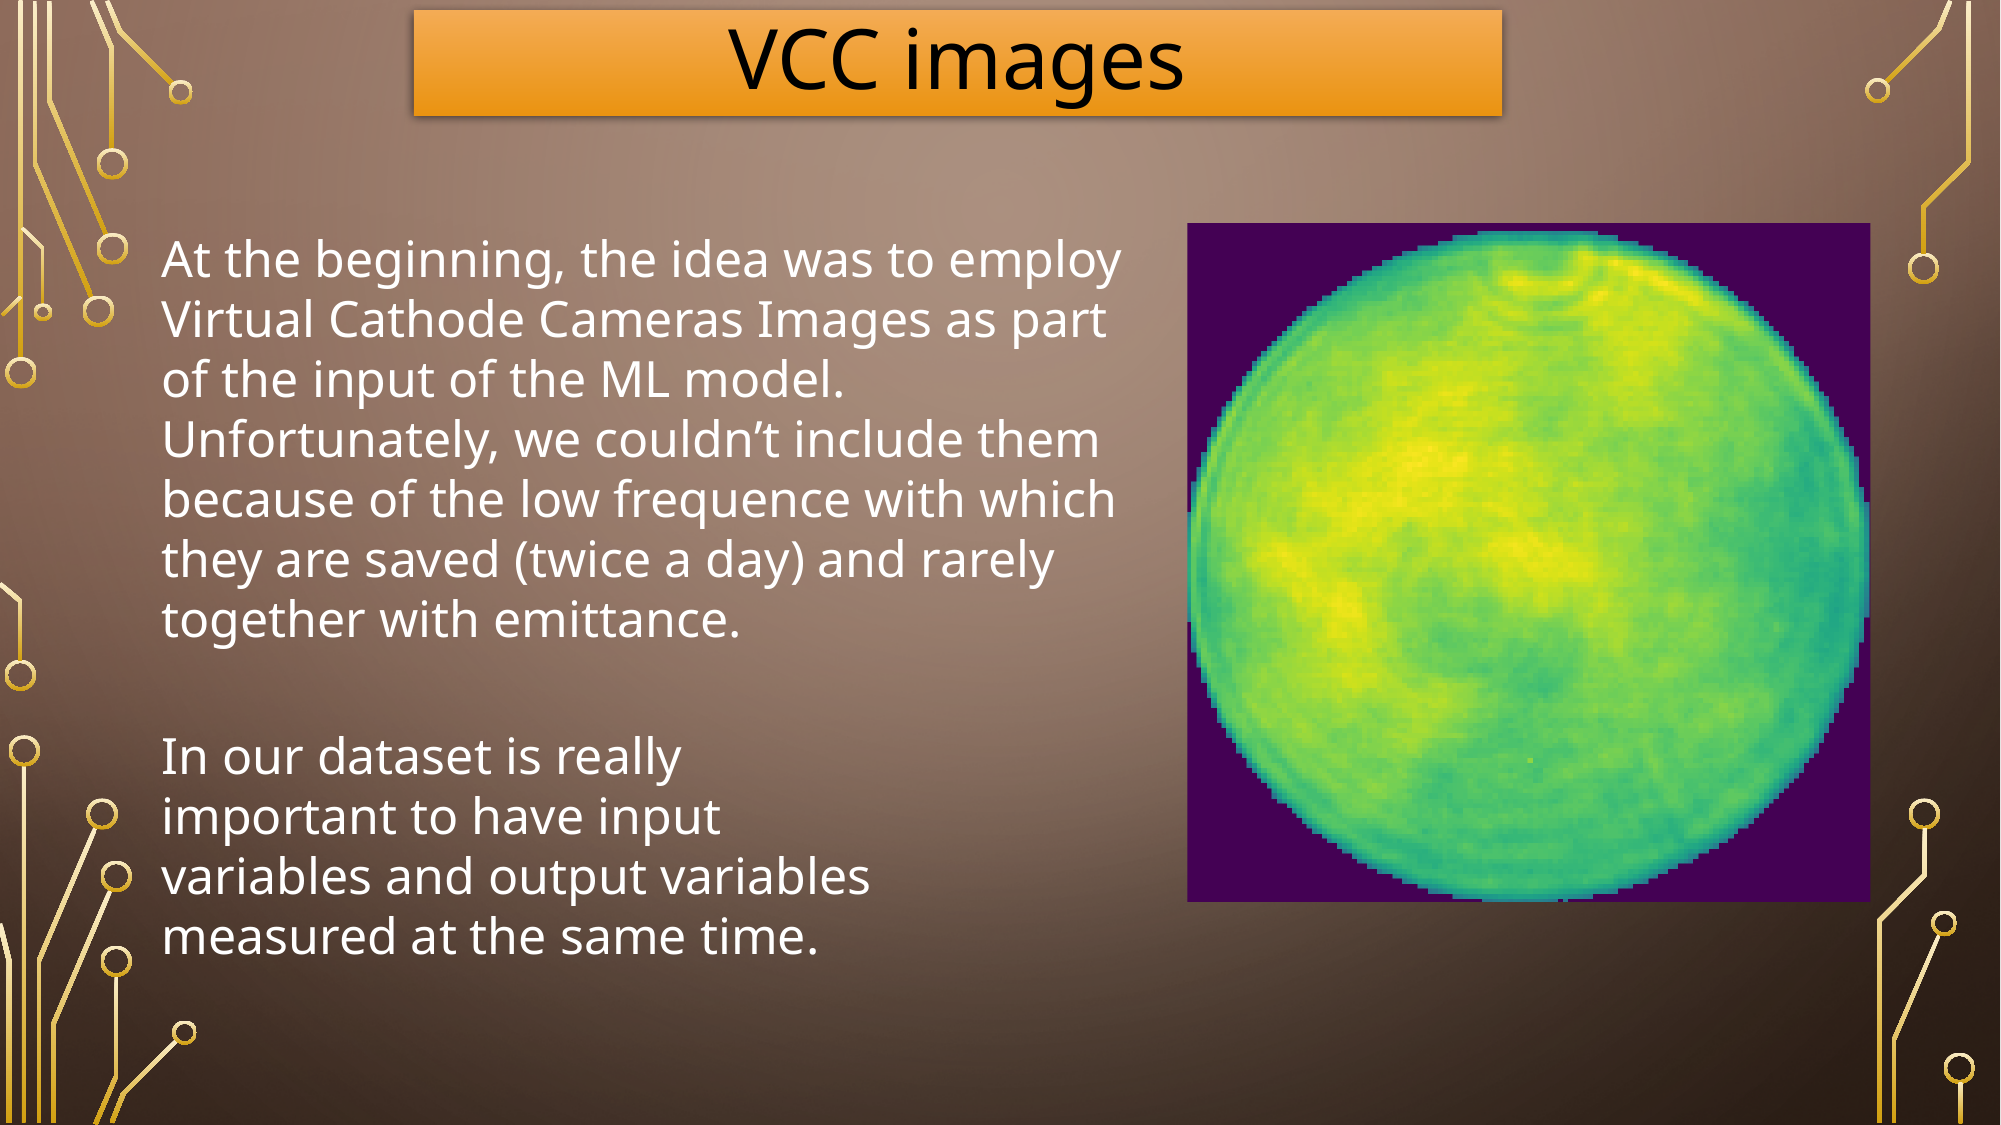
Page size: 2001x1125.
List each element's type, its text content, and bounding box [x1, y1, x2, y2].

text_box In our dataset is really important to have input variables and output variables measured at the same time. [146, 717, 934, 1017]
text_box At the beginning, the idea was to employ Virtual Cathode Cameras Images as part of the input of the ML model. Unfortunately, we couldn’t include them because of the low frequence with which they are saved (twice a day) and rarely together with emittance. [146, 219, 1159, 775]
picture [1187, 223, 1871, 902]
text_box VCC images [413, 10, 1503, 116]
